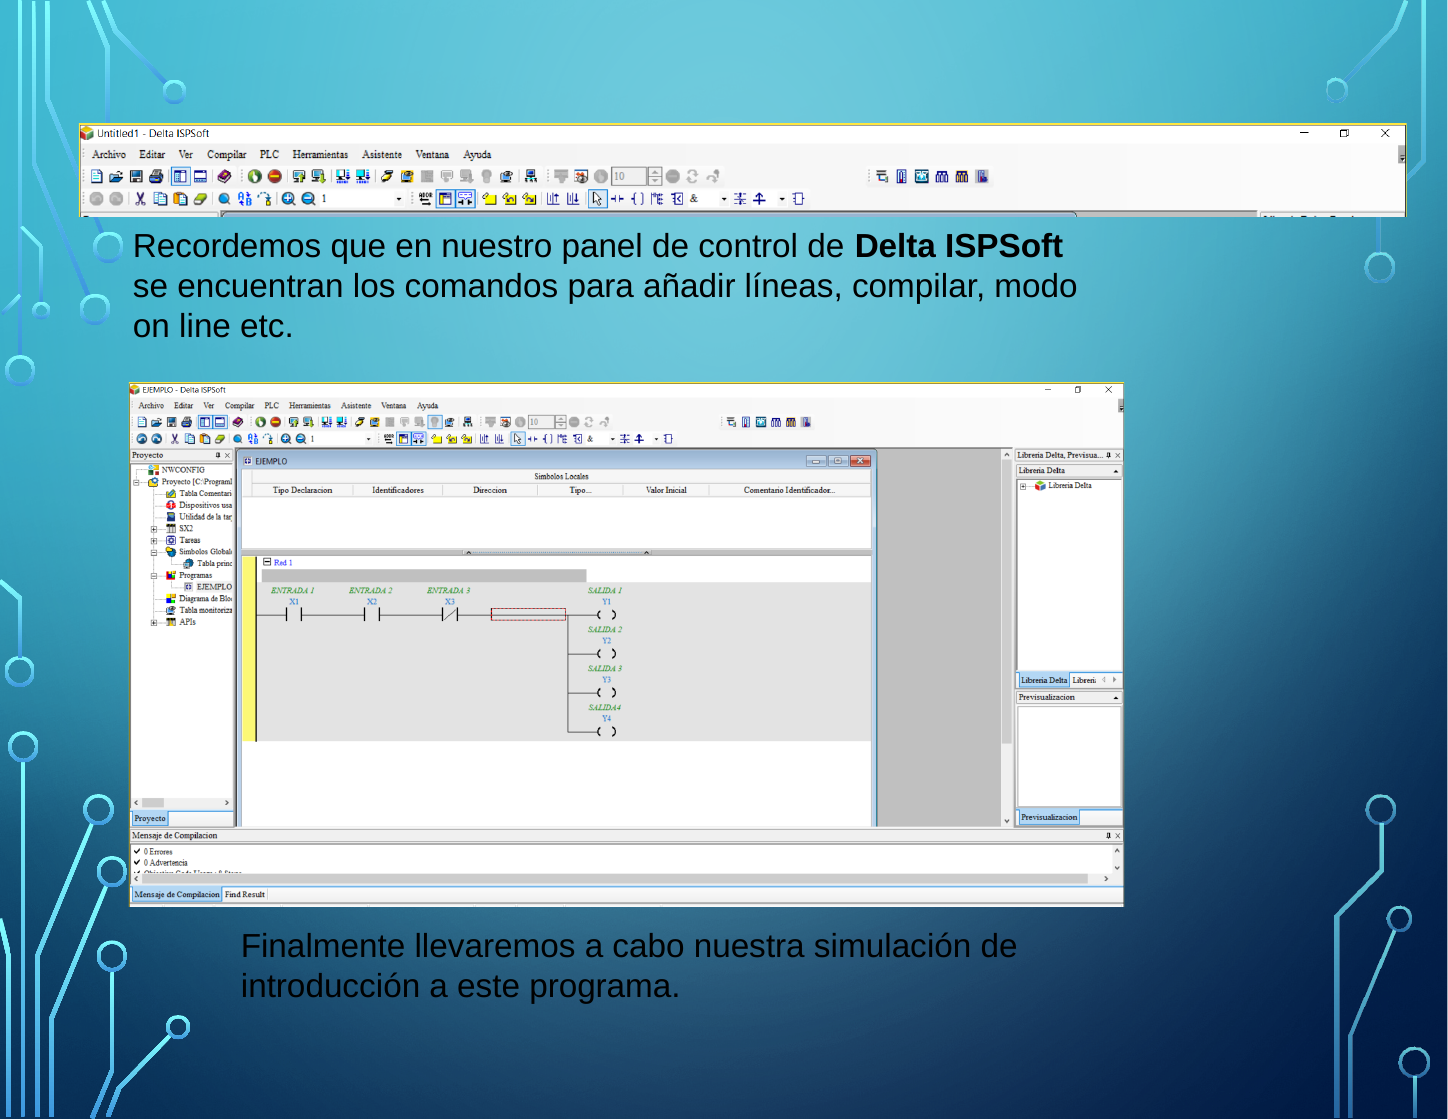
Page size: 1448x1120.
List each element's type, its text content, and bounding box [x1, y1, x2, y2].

text_box Finalmente llevaremos a cabo nuestra simulación de introducción a este programa. [226, 917, 1222, 1012]
picture [128, 382, 1125, 907]
picture [78, 123, 1407, 217]
text_box Recordemos que en nuestro panel de control de Delta ISPSoft se encuentran los comandos para añadir líneas, compilar, modo on line etc. [118, 217, 1114, 352]
